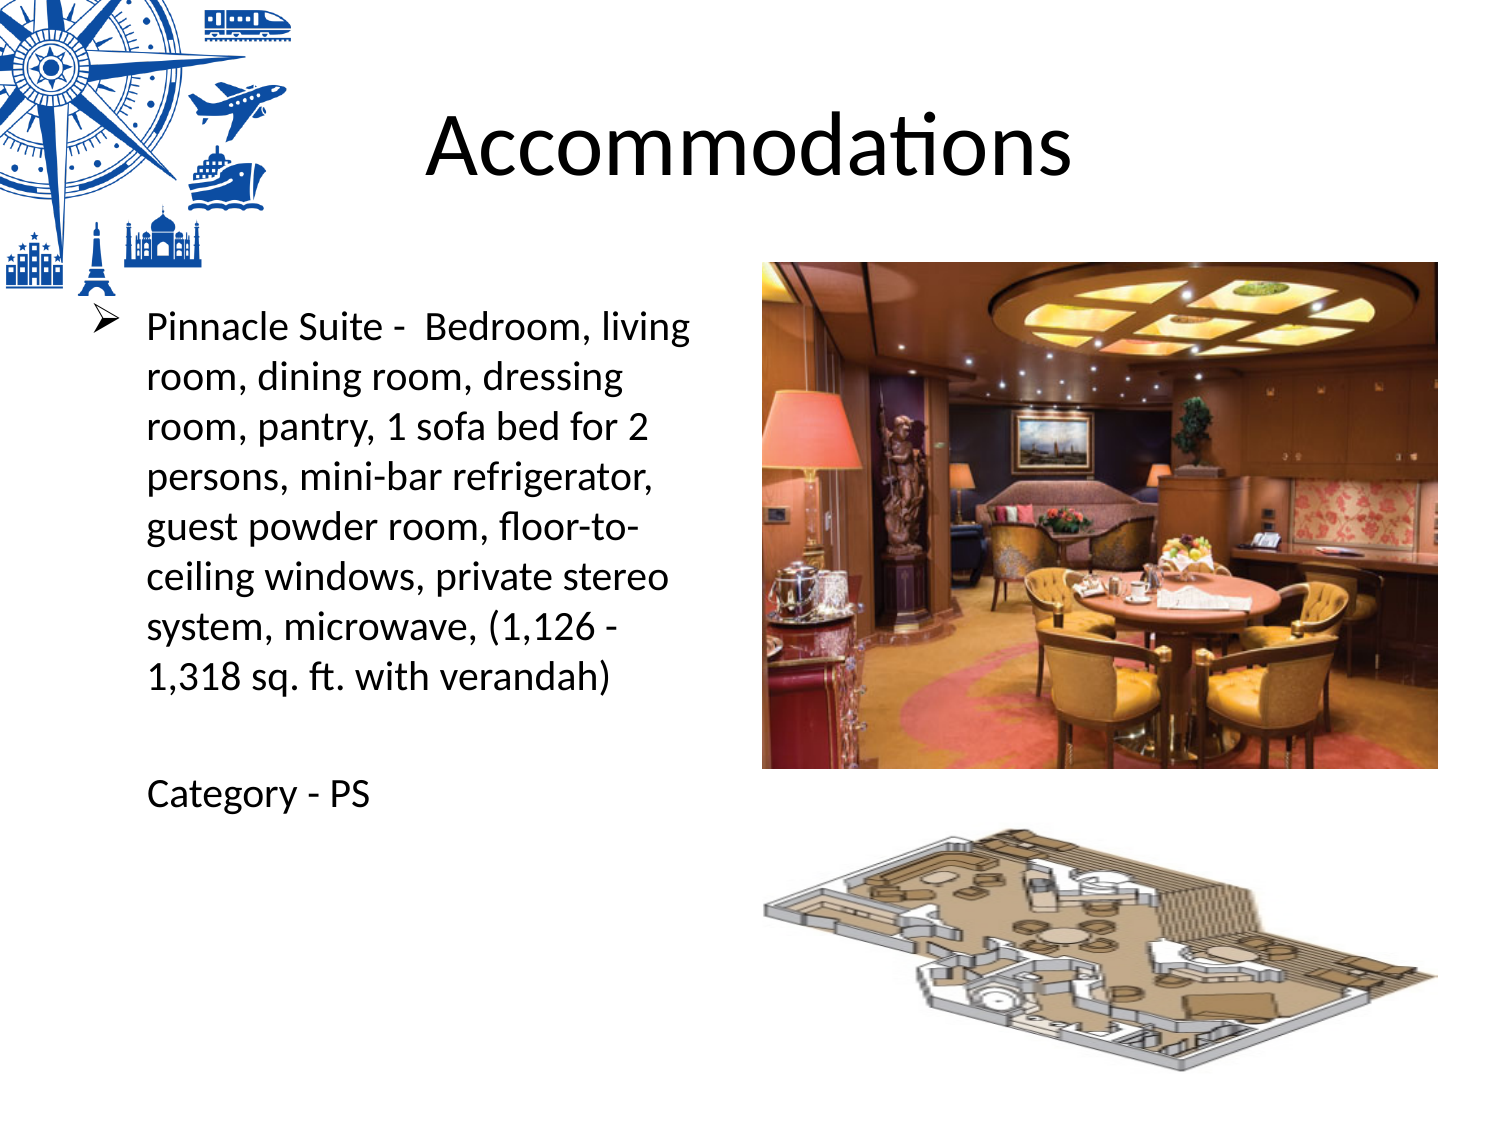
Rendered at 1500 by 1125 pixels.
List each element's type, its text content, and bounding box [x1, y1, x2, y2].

picture [762, 262, 1438, 769]
list Pinnacle Suite - Bedroom, living room, dining room, dressing room, pantry, 1 sofa bed for 2 persons, mini-bar refrigerator, guest powder room, floor-to-ceiling windows, private stereo system, microwave, (1,126 - 1,318 sq. ft. with verandah) Category - PS [75, 149, 738, 841]
title Accommodations [75, 45, 1425, 233]
picture [762, 774, 1438, 1125]
picture [0, 0, 291, 296]
